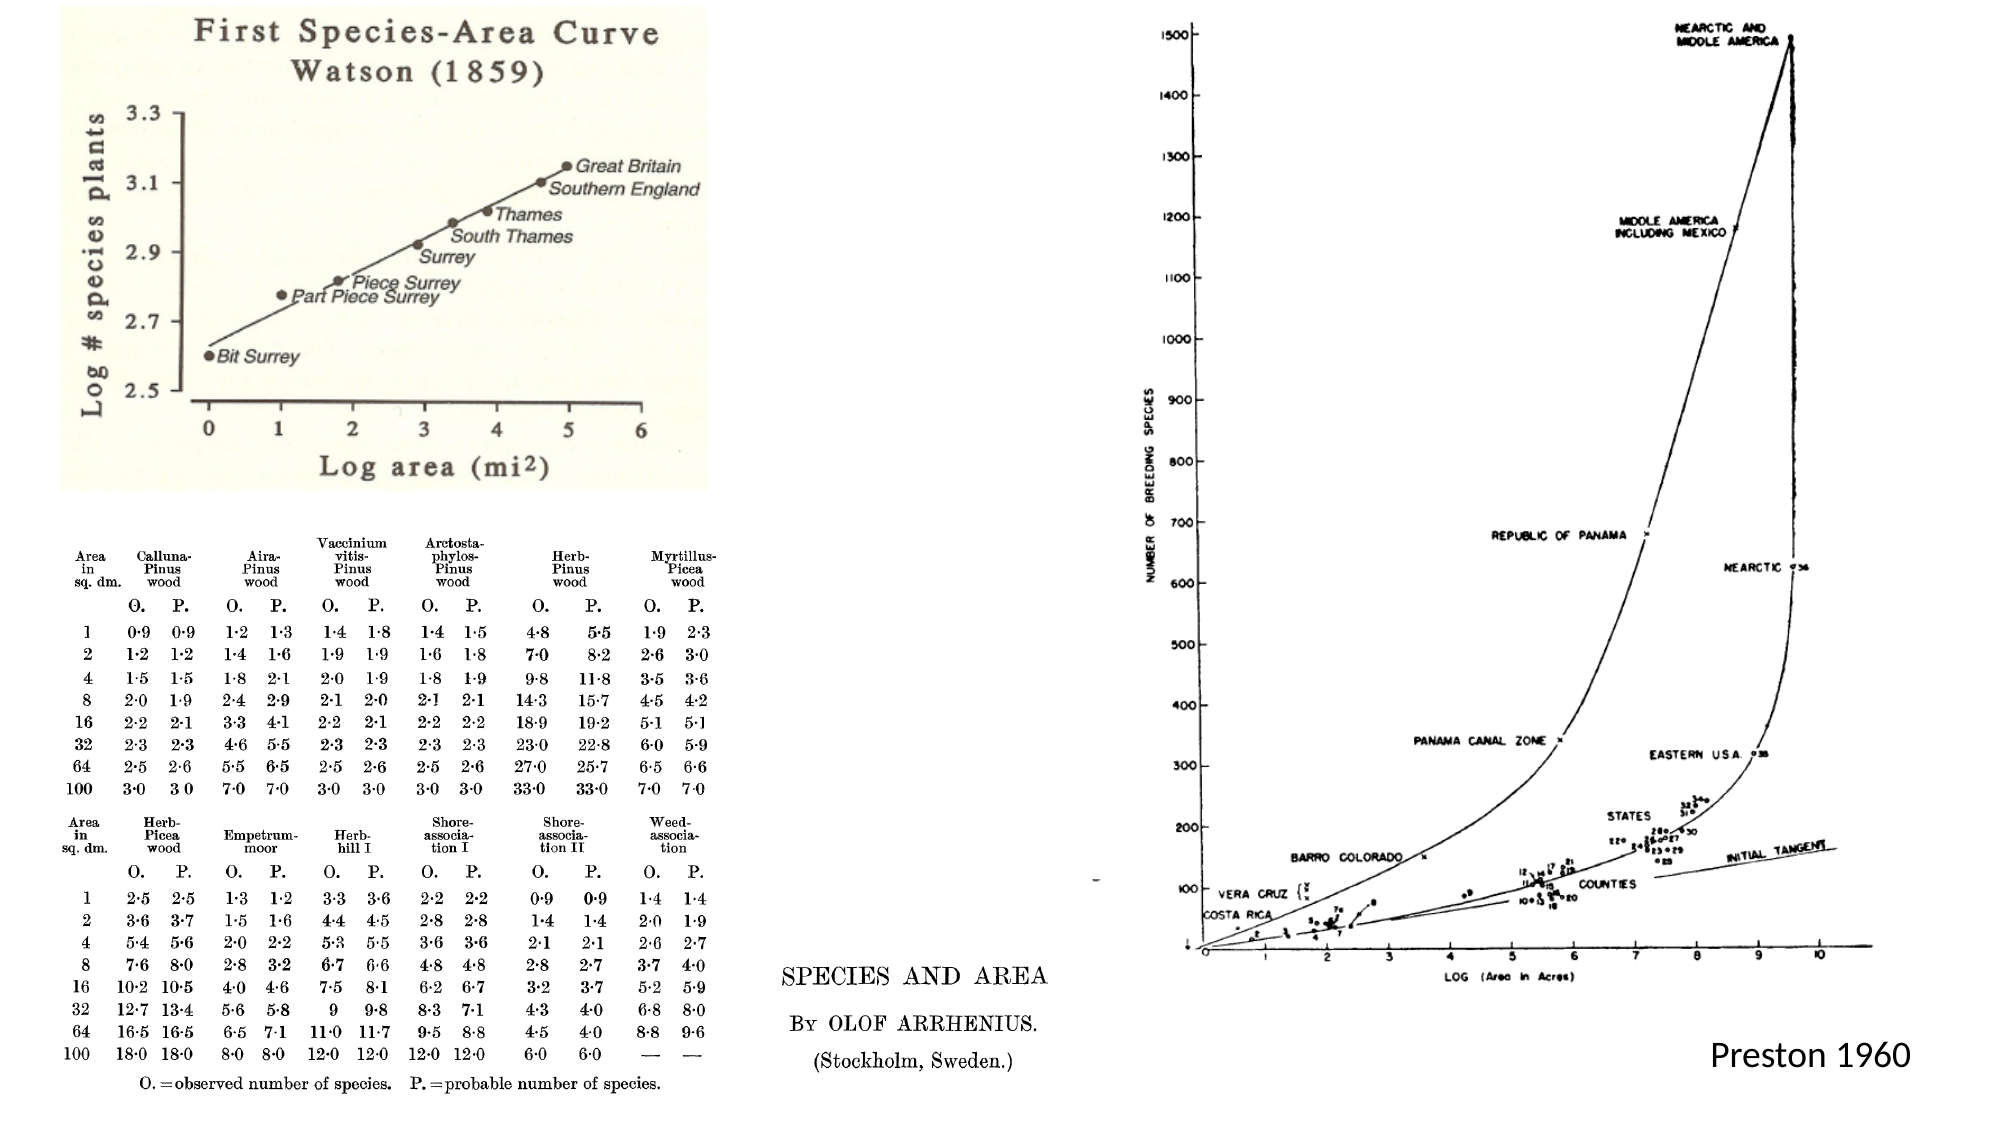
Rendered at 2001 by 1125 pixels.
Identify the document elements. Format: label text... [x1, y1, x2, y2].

picture [60, 5, 709, 493]
picture [0, 0, 1962, 1105]
text_box Preston 1960 [1695, 1022, 1927, 1082]
